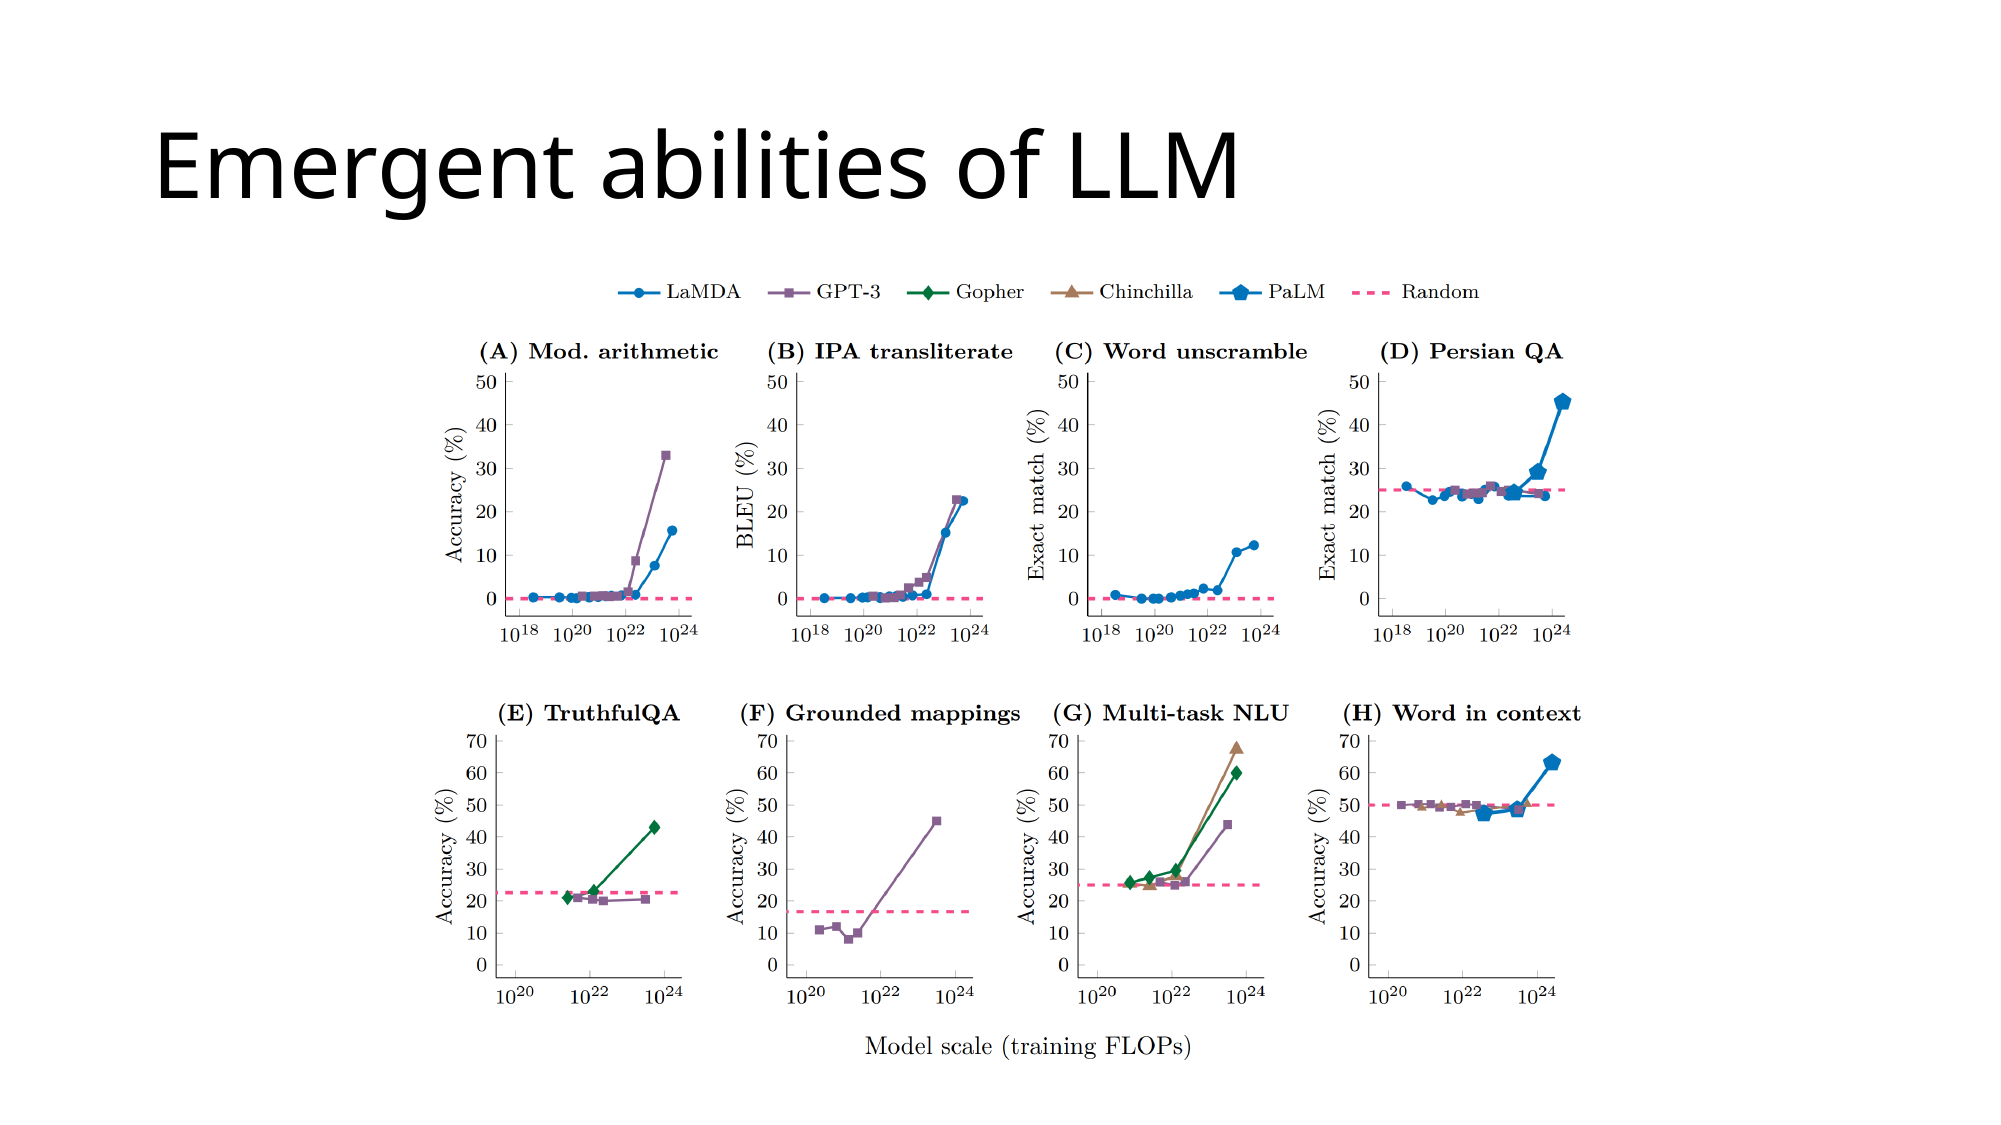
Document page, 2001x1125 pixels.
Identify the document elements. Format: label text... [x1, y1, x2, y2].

picture [414, 267, 1586, 1066]
title Emergent abilities of LLM [137, 59, 1863, 278]
